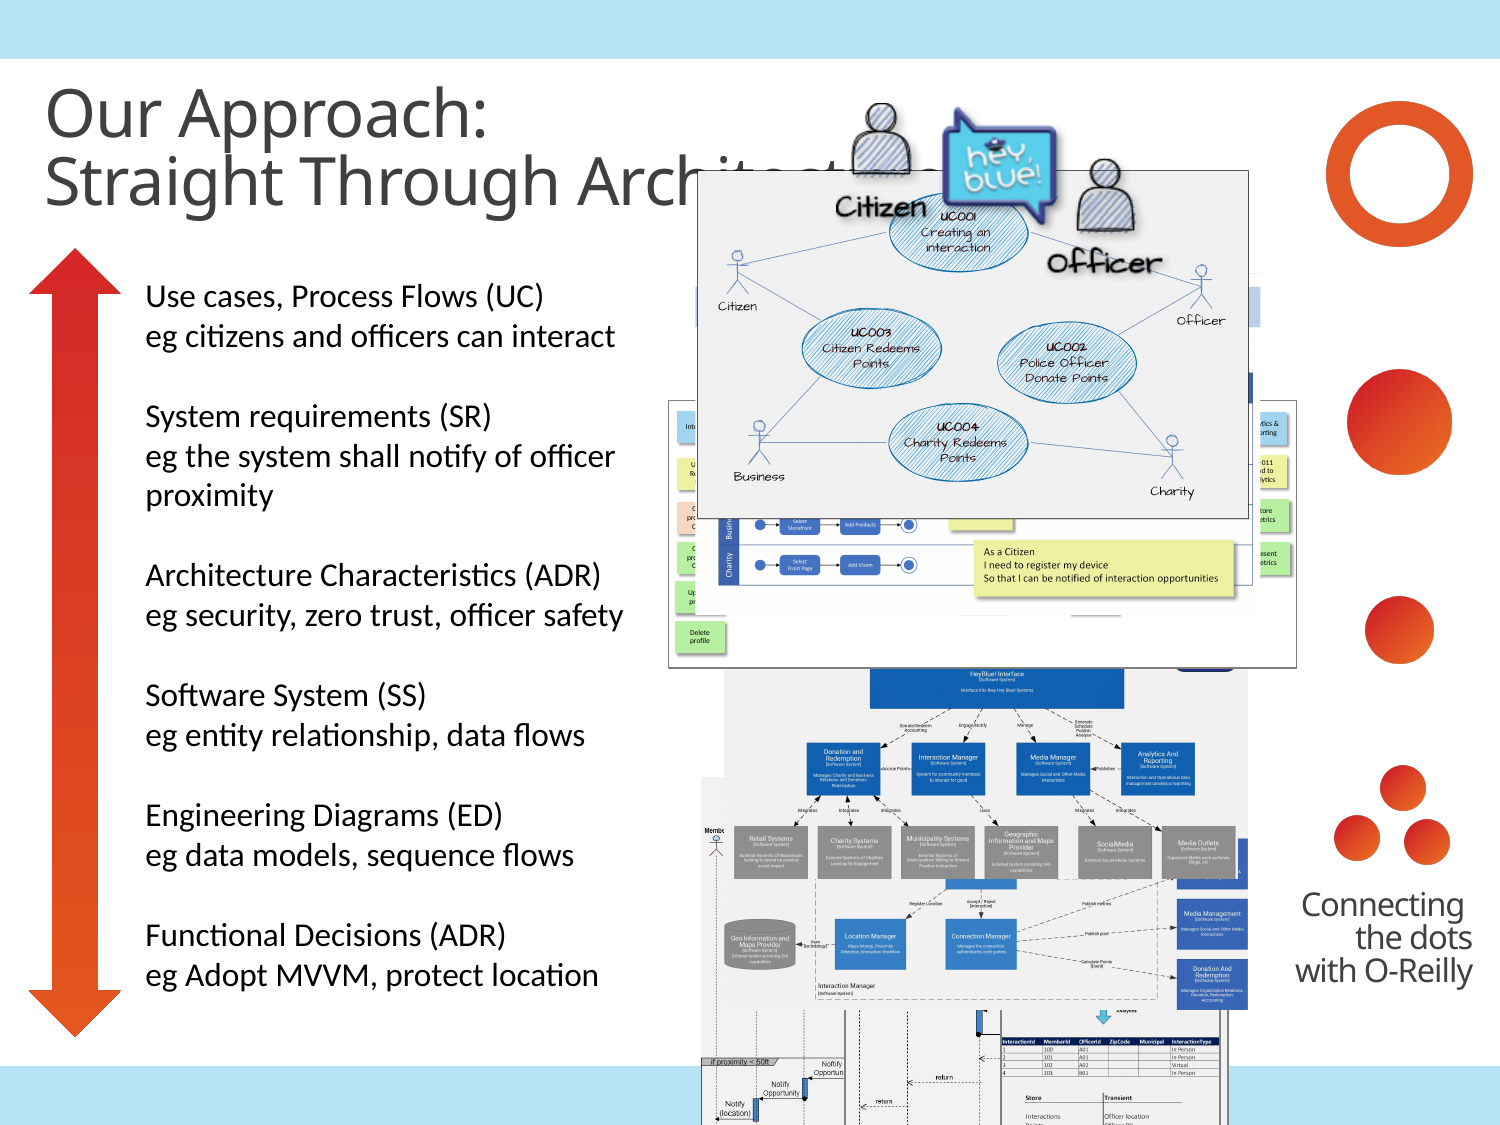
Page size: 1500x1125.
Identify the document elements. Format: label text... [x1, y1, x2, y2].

picture [1326, 100, 1473, 247]
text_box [1333, 764, 1450, 866]
picture [1346, 369, 1453, 475]
picture [1365, 595, 1434, 665]
text_box Use cases, Process Flows (UC) eg citizens and officers can interact System requirements (SR) eg the system shall notify of officer proximity Architecture Characteristics (ADR) eg security, zero trust, officer safety Software System (SS) eg entity relationship, data flows Engineering Diagrams (ED) eg data models, sequence flows Functional Decisions (ADR) eg Adopt MVVM, protect location [145, 274, 629, 1033]
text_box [667, 103, 1298, 1125]
text_box Our Approach: Straight Through Architecture [29, 75, 1044, 307]
title Connecting the dots with O-Reilly [1306, 882, 1488, 998]
text_box [28, 307, 123, 1038]
